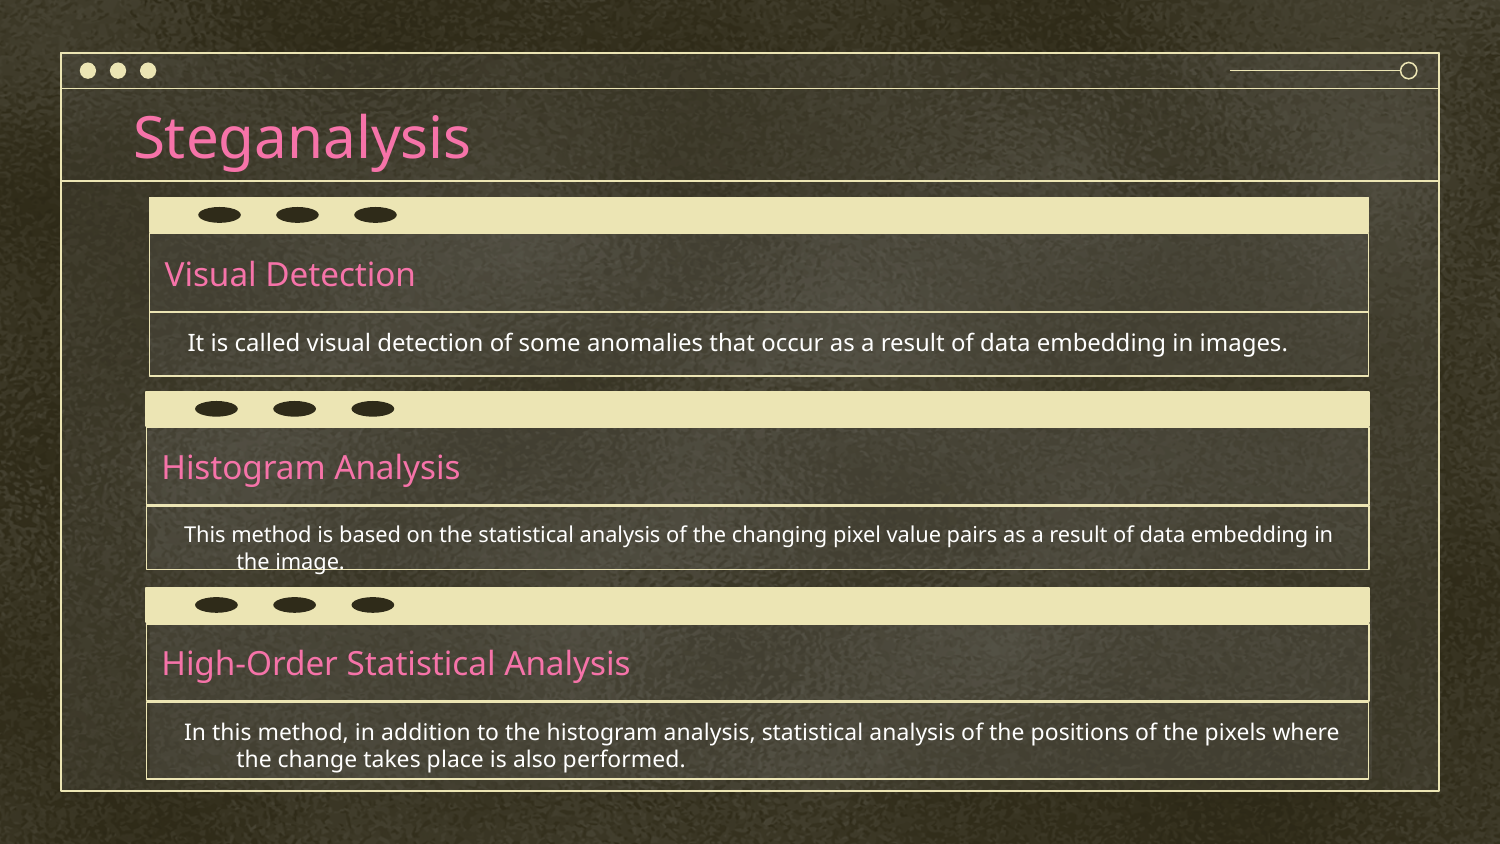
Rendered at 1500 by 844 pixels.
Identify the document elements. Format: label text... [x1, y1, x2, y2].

title Histogram Analysis [146, 431, 1370, 505]
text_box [145, 587, 1370, 623]
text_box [149, 197, 1369, 233]
title Steganalysis [118, 88, 1382, 182]
subtitle It is called visual detection of some anomalies that occur as a result of data embedding in images. [149, 311, 1369, 377]
title High-Order Statistical Analysis [146, 630, 1370, 702]
subtitle This method is based on the statistical analysis of the changing pixel value pairs as a result of data embedding in the image. [146, 505, 1370, 570]
title Visual Detection [149, 239, 1369, 311]
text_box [145, 391, 1370, 427]
subtitle In this method, in addition to the histogram analysis, statistical analysis of the positions of the pixels where the change takes place is also performed. [146, 702, 1369, 780]
